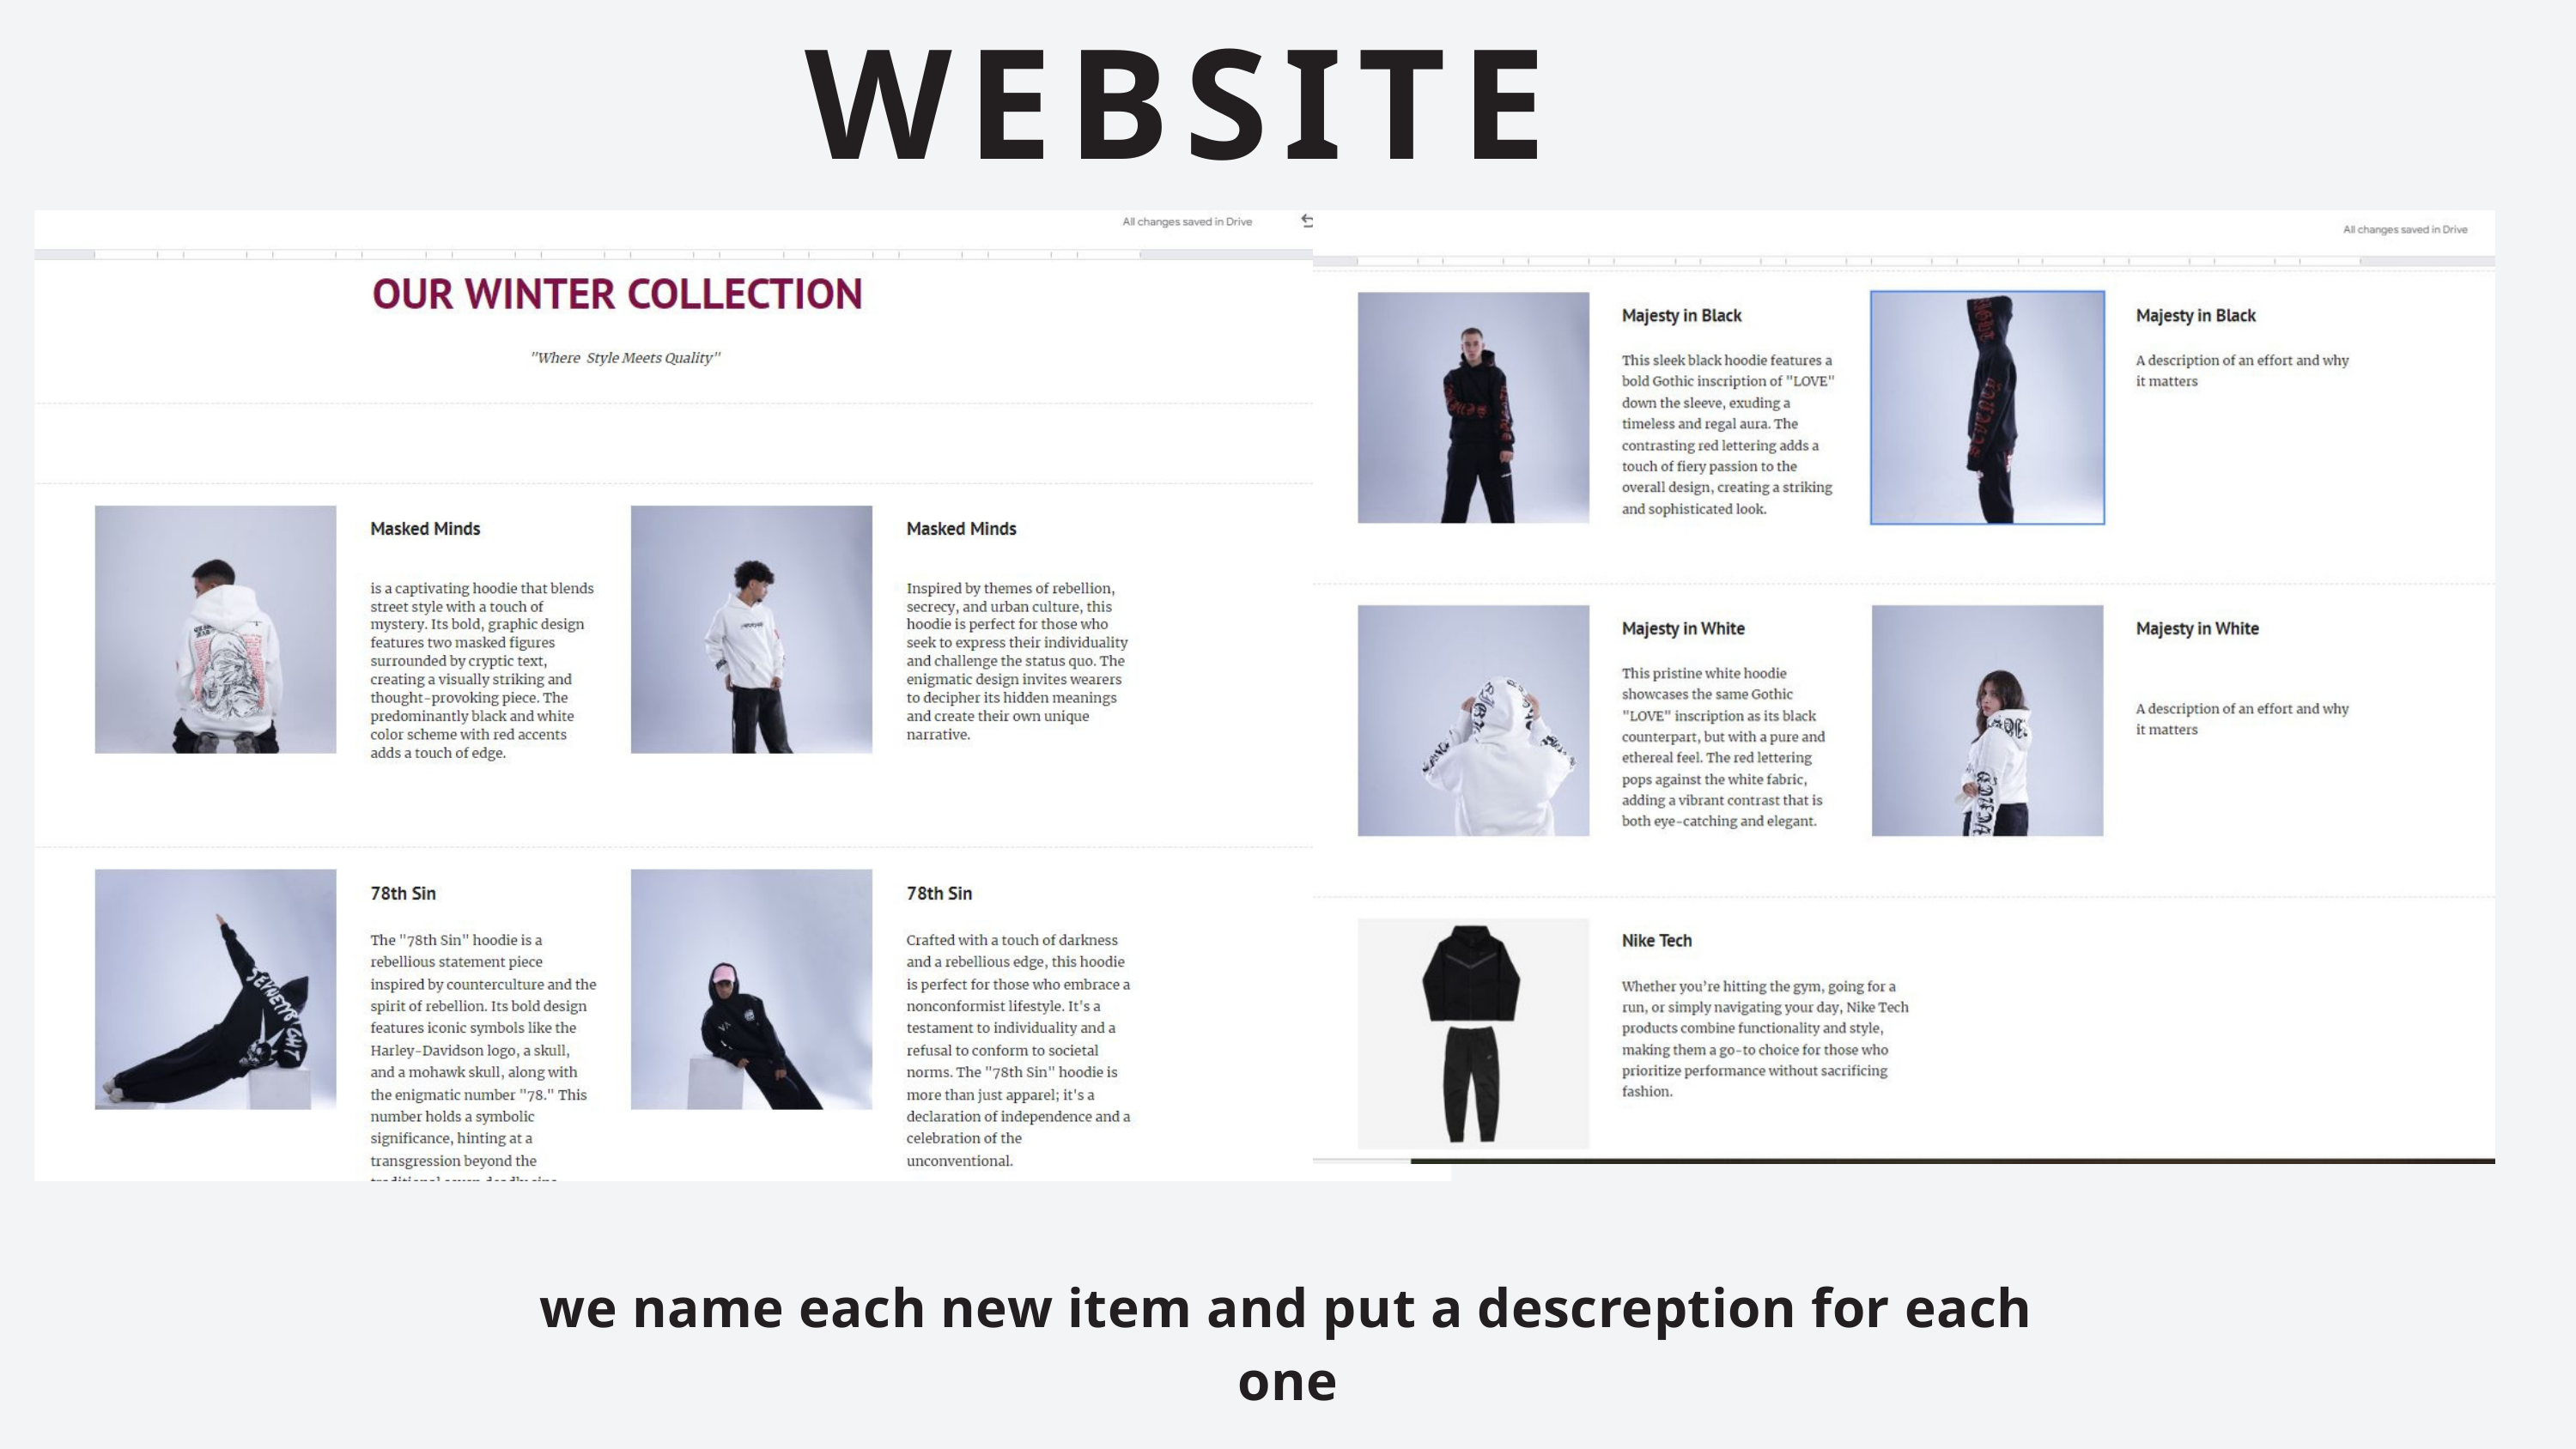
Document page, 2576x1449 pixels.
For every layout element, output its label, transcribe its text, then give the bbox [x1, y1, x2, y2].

text_box WEBSITE [805, 0, 1576, 191]
text_box [1313, 210, 2495, 1164]
text_box we name each new item and put a descreption for each one [532, 1264, 2044, 1412]
text_box [34, 210, 1452, 1181]
